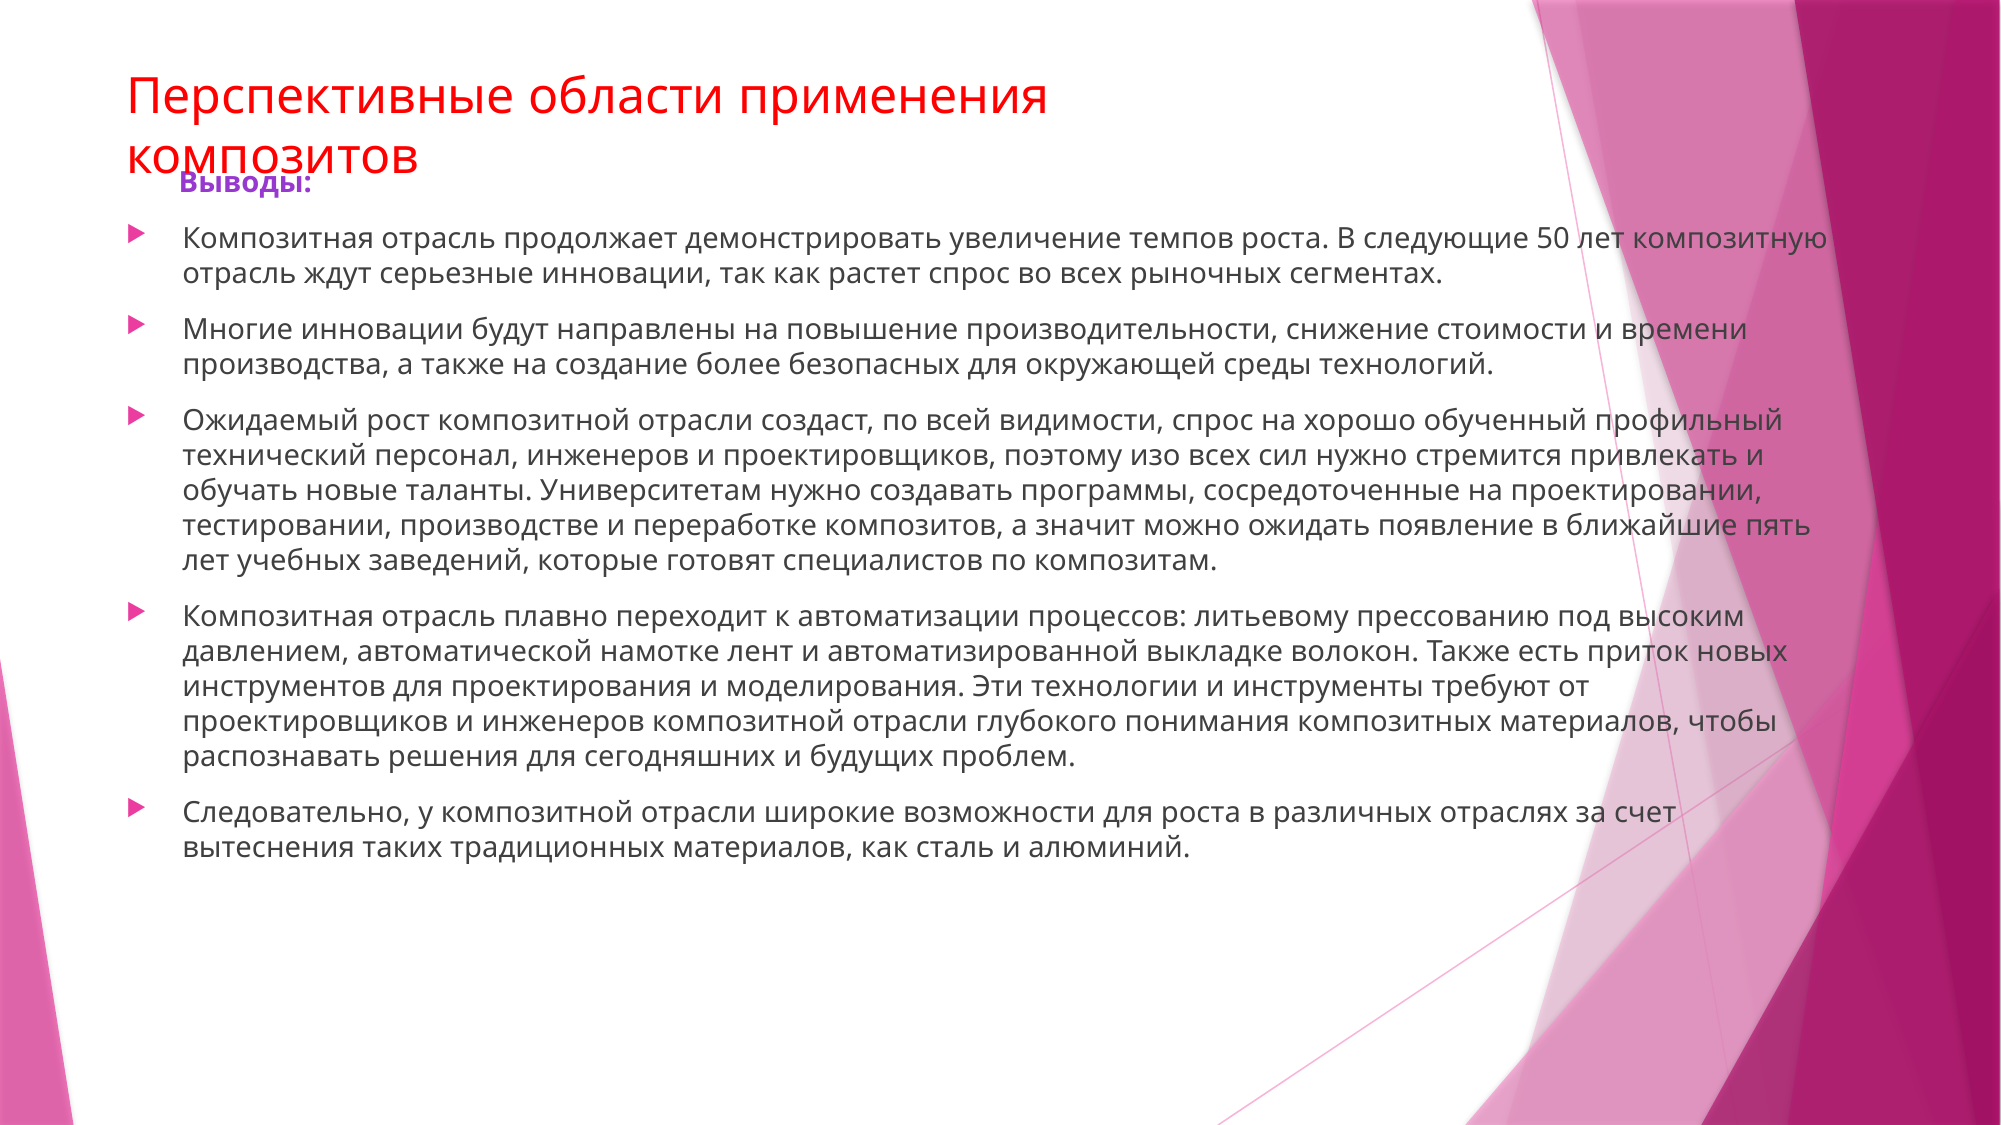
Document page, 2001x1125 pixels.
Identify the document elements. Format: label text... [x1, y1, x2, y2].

list Выводы: Композитная отрасль продолжает демонстрировать увеличение темпов роста. В следующие 50 лет композитную отрасль ждут серьезные инновации, так как растет спрос во всех рыночных сегментах. Многие инновации будут направлены на повышение производительности, снижение стоимости и времени производства, а также на создание более безопасных для окружающей среды технологий. Ожидаемый рост композитной отрасли создаст, по всей видимости, спрос на хорошо обученный профильный технический персонал, инженеров и проектировщиков, поэтому изо всех сил нужно стремится привлекать и обучать новые таланты. Университетам нужно создавать программы, сосредоточенные на проектировании, тестировании, производстве и переработке композитов, а значит можно ожидать появление в ближайшие пять лет учебных заведений, которые готовят специалистов по композитам. Композитная отрасль плавно переходит к автоматизации процессов: литьевому прессованию под высоким давлением, автоматической намотке лент и автоматизированной выкладке волокон. Также есть приток новых инструментов для проектирования и моделирования. Эти технологии и инструменты требуют от проектировщиков и инженеров композитной отрасли глубокого понимания композитных материалов, чтобы распознавать решения для сегодняшних и будущих проблем. Следовательно, у композитной отрасли широкие возможности для роста в различных отраслях за счет вытеснения таких традиционных материалов, как сталь и алюминий. [111, 155, 1859, 992]
title Перспективные области применения композитов [111, 55, 1300, 120]
